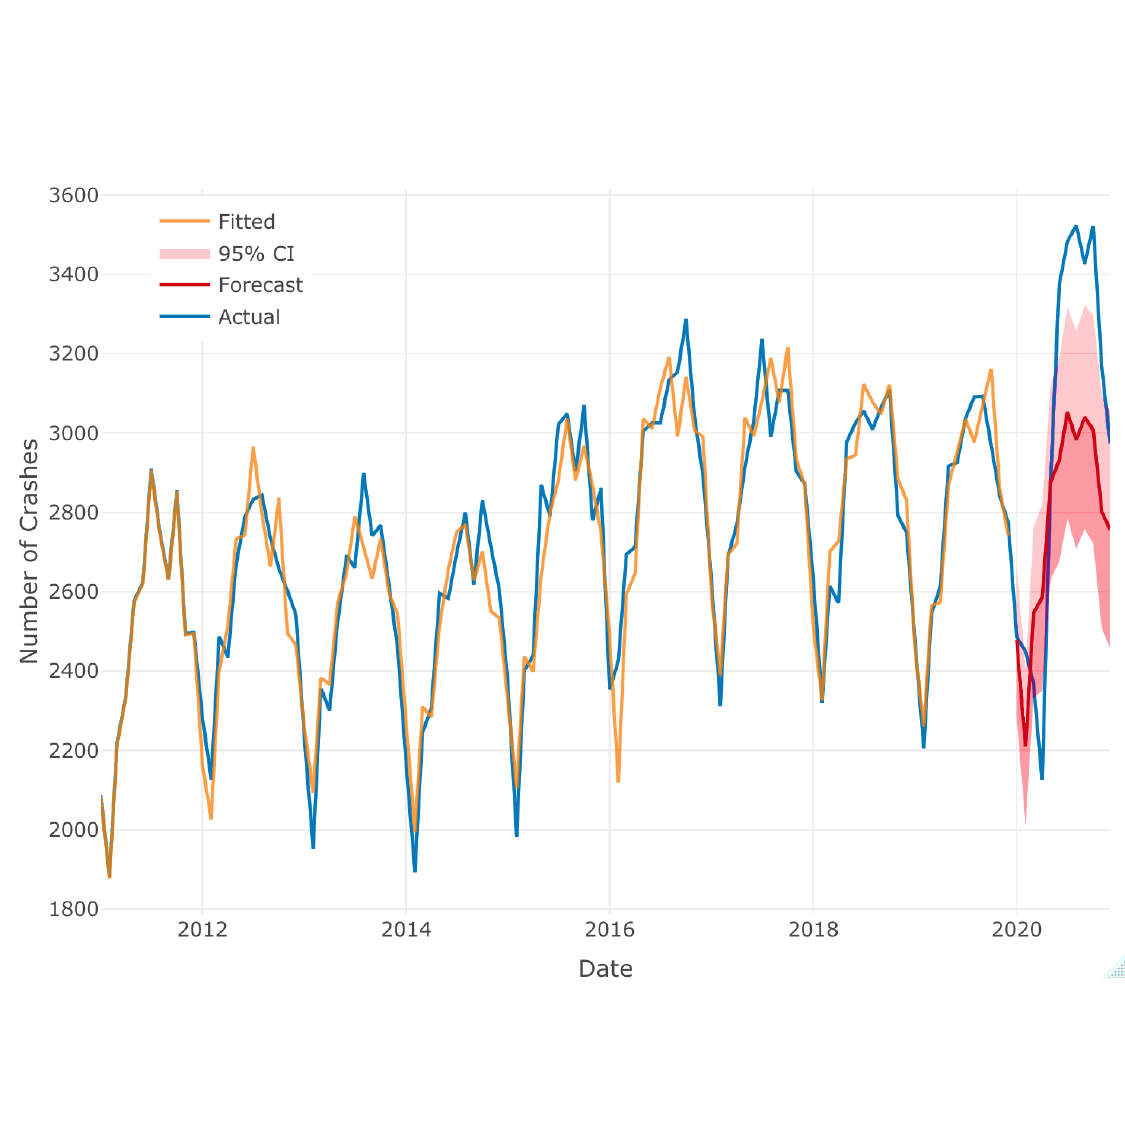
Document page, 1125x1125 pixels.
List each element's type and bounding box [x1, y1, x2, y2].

list [0, 147, 1125, 978]
